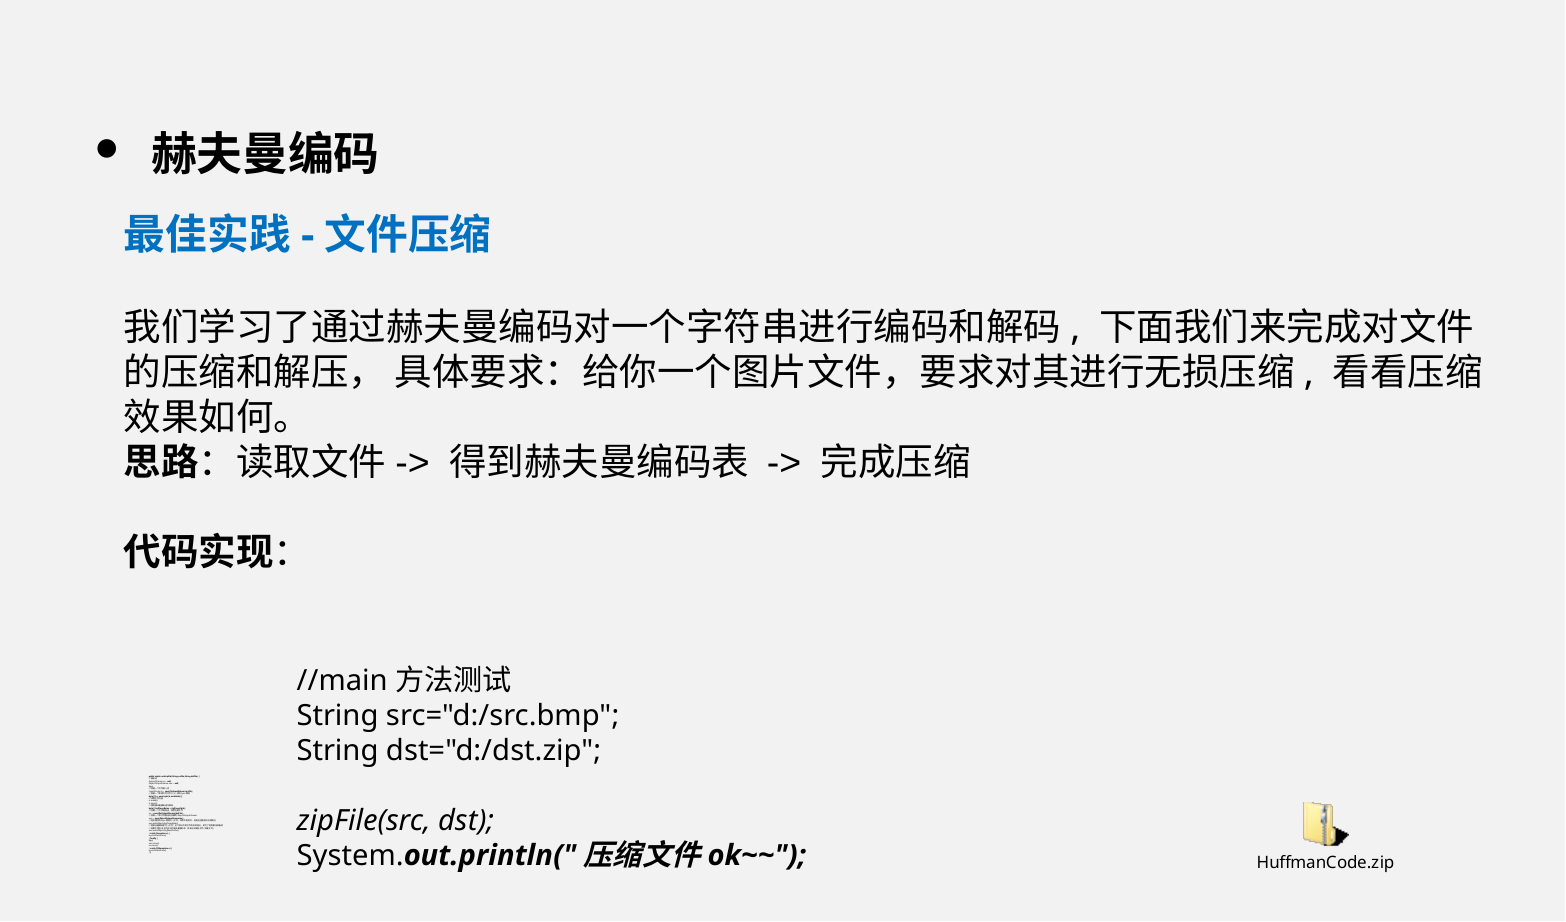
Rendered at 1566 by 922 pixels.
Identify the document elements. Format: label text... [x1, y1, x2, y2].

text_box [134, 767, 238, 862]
text_box 赫夫曼编码 [79, 123, 1325, 188]
text_box 最佳实践-文件压缩 我们学习了通过赫夫曼编码对一个字符串进行编码和解码, 下面我们来完成对文件的压缩和解压， 具体要求：给你一个图片文件，要求对其进行无损压缩, 看看压缩效果如何。 思路：读取文件-> 得到赫夫曼编码表 -> 完成压缩 代码实现： [109, 200, 1515, 581]
text_box //main方法测试 String src="d:/src.bmp"; String dst="d:/dst.zip"; zipFile(src, dst); System.out.println("压缩文件ok~~"); [281, 654, 821, 879]
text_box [1236, 802, 1414, 882]
